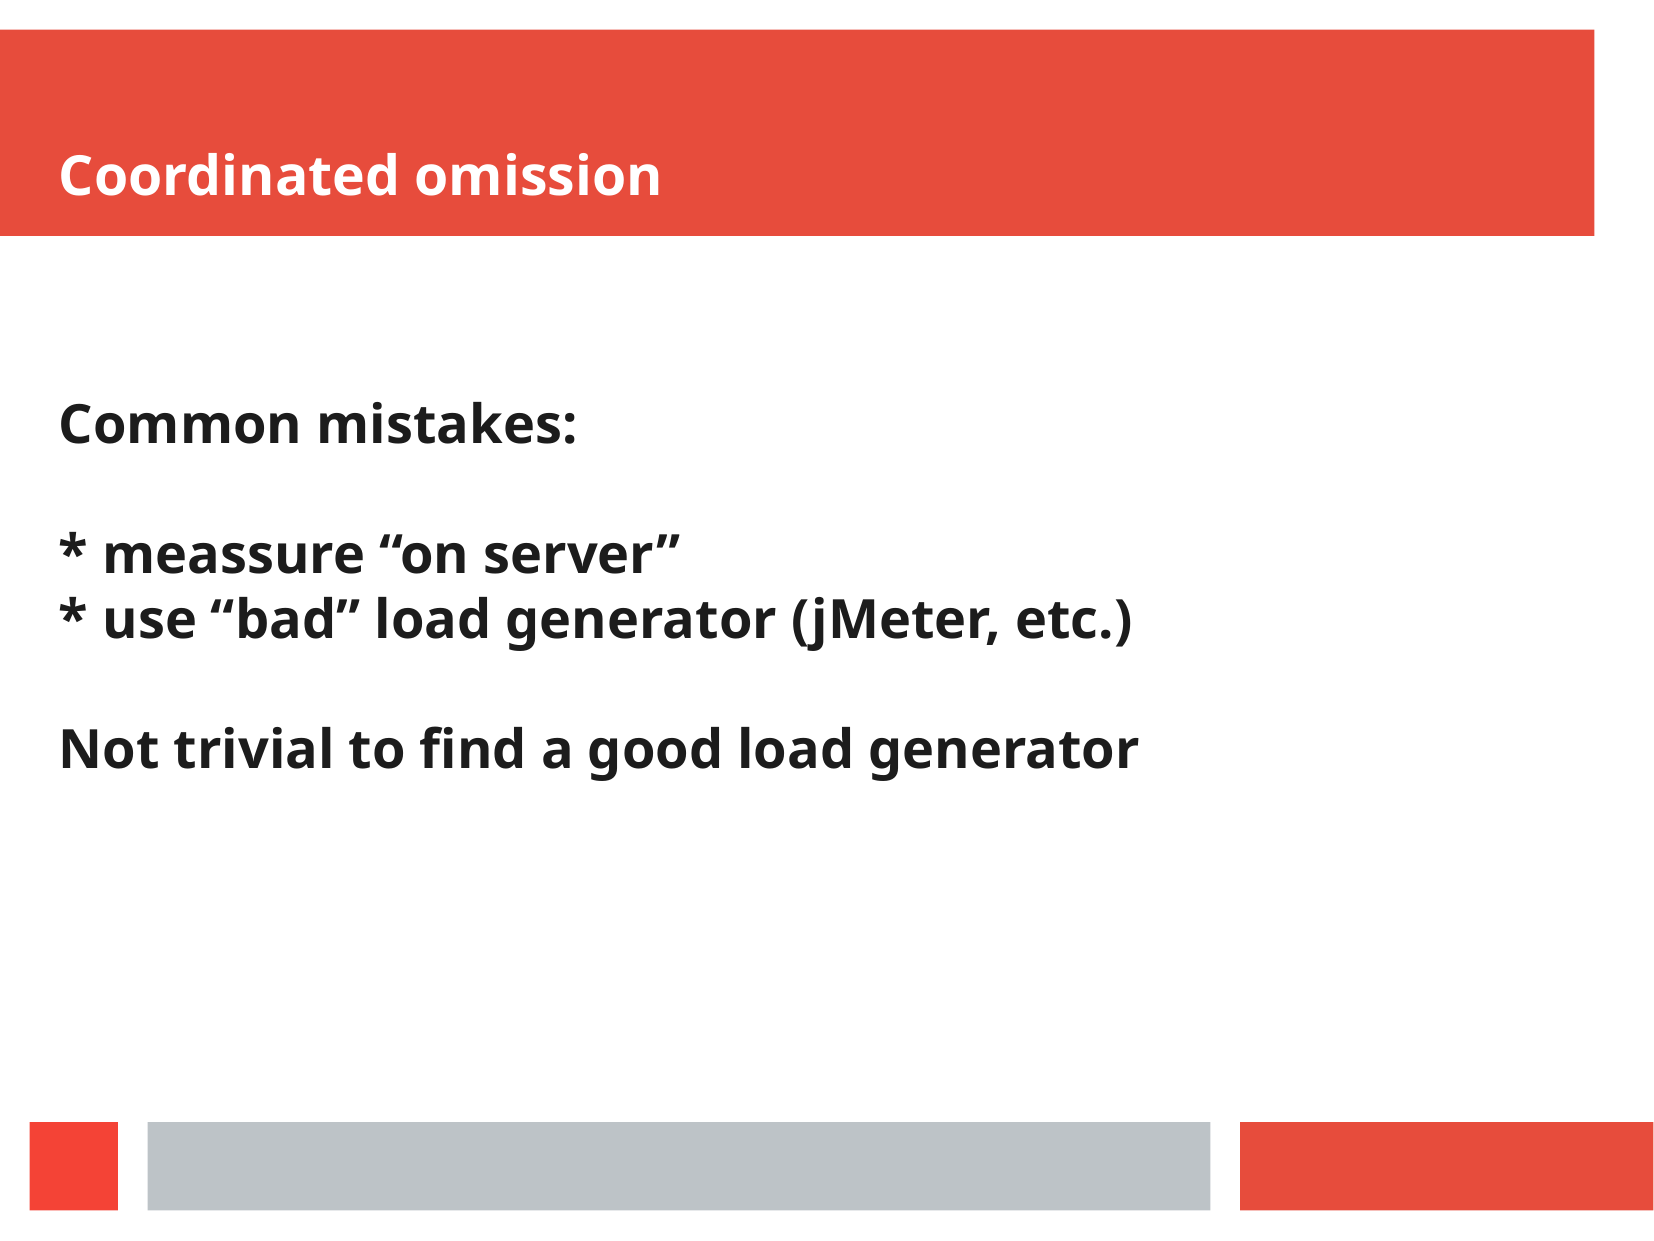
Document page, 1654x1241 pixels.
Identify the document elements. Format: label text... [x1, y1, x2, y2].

text_box Coordinated omission [59, 59, 1595, 207]
text_box Common mistakes: * meassure “on server” * use “bad” load generator (jMeter, etc.) Not trivial to find a good load generator [59, 324, 1565, 1093]
